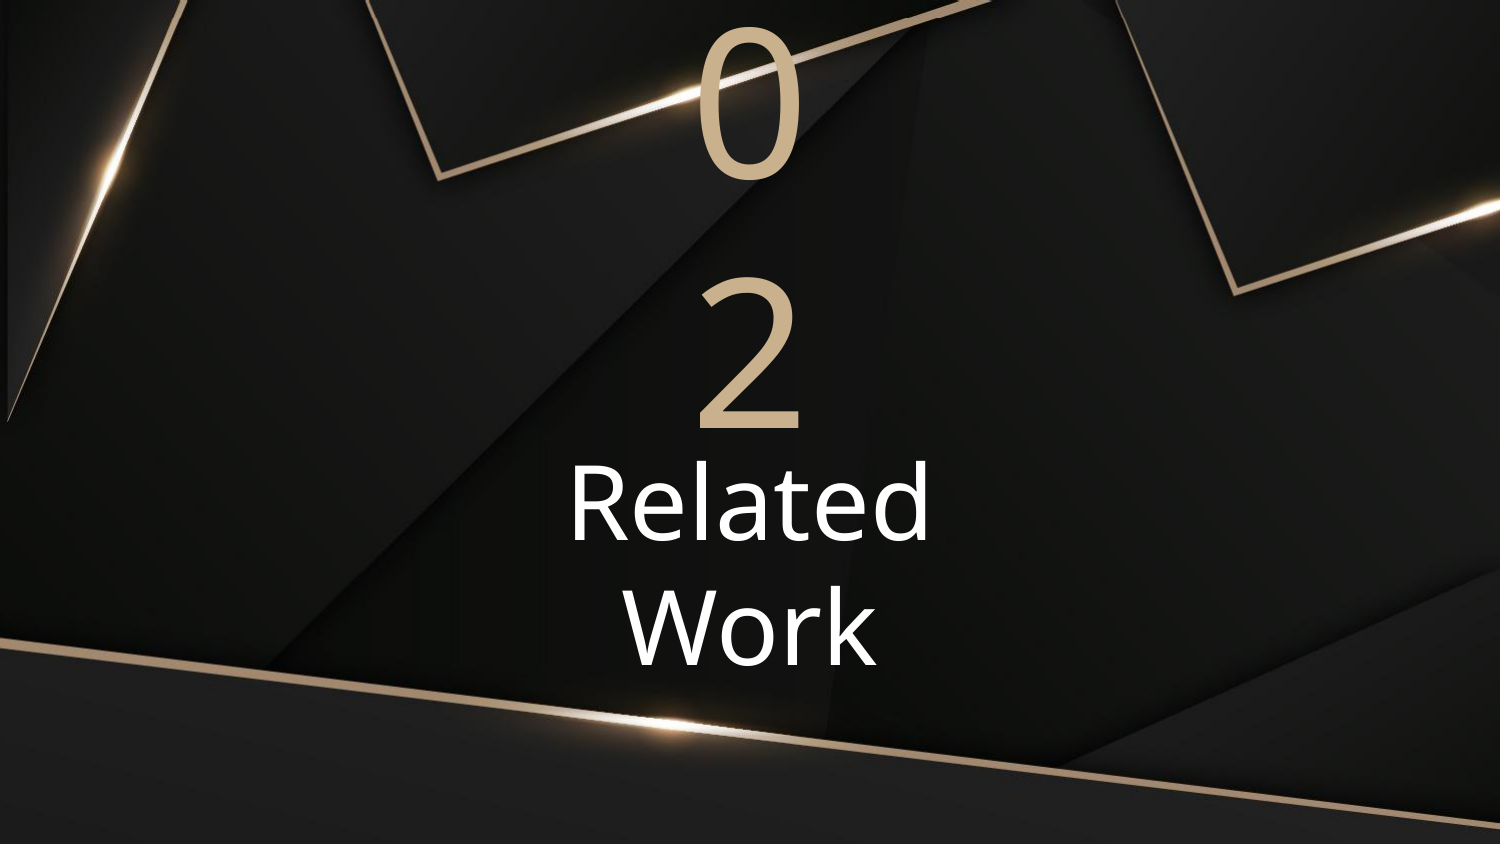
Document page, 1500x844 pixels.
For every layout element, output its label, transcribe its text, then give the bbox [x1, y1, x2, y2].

title 02 [622, 216, 878, 486]
picture [0, 0, 1500, 844]
title Related Work [457, 421, 1043, 587]
